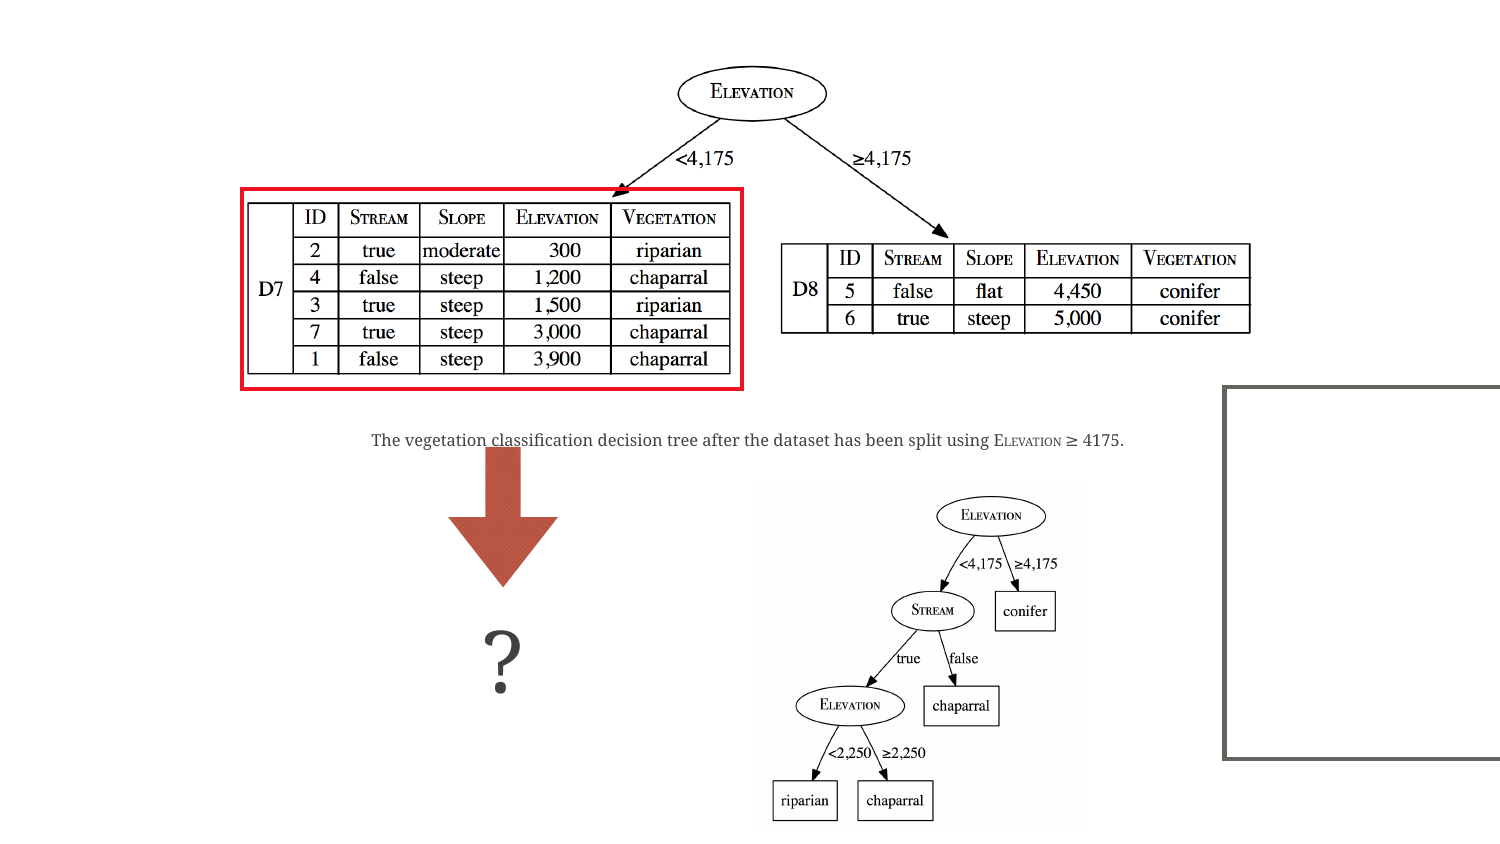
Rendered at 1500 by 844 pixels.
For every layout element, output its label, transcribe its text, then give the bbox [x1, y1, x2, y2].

picture [238, 40, 1262, 388]
text_box [1224, 387, 1500, 760]
text_box [448, 446, 559, 588]
picture [754, 485, 1089, 834]
text_box ? [476, 602, 531, 716]
text_box The vegetation classification decision tree after the dataset has been split using ELEVATION ≥ 4175. [283, 425, 1217, 454]
